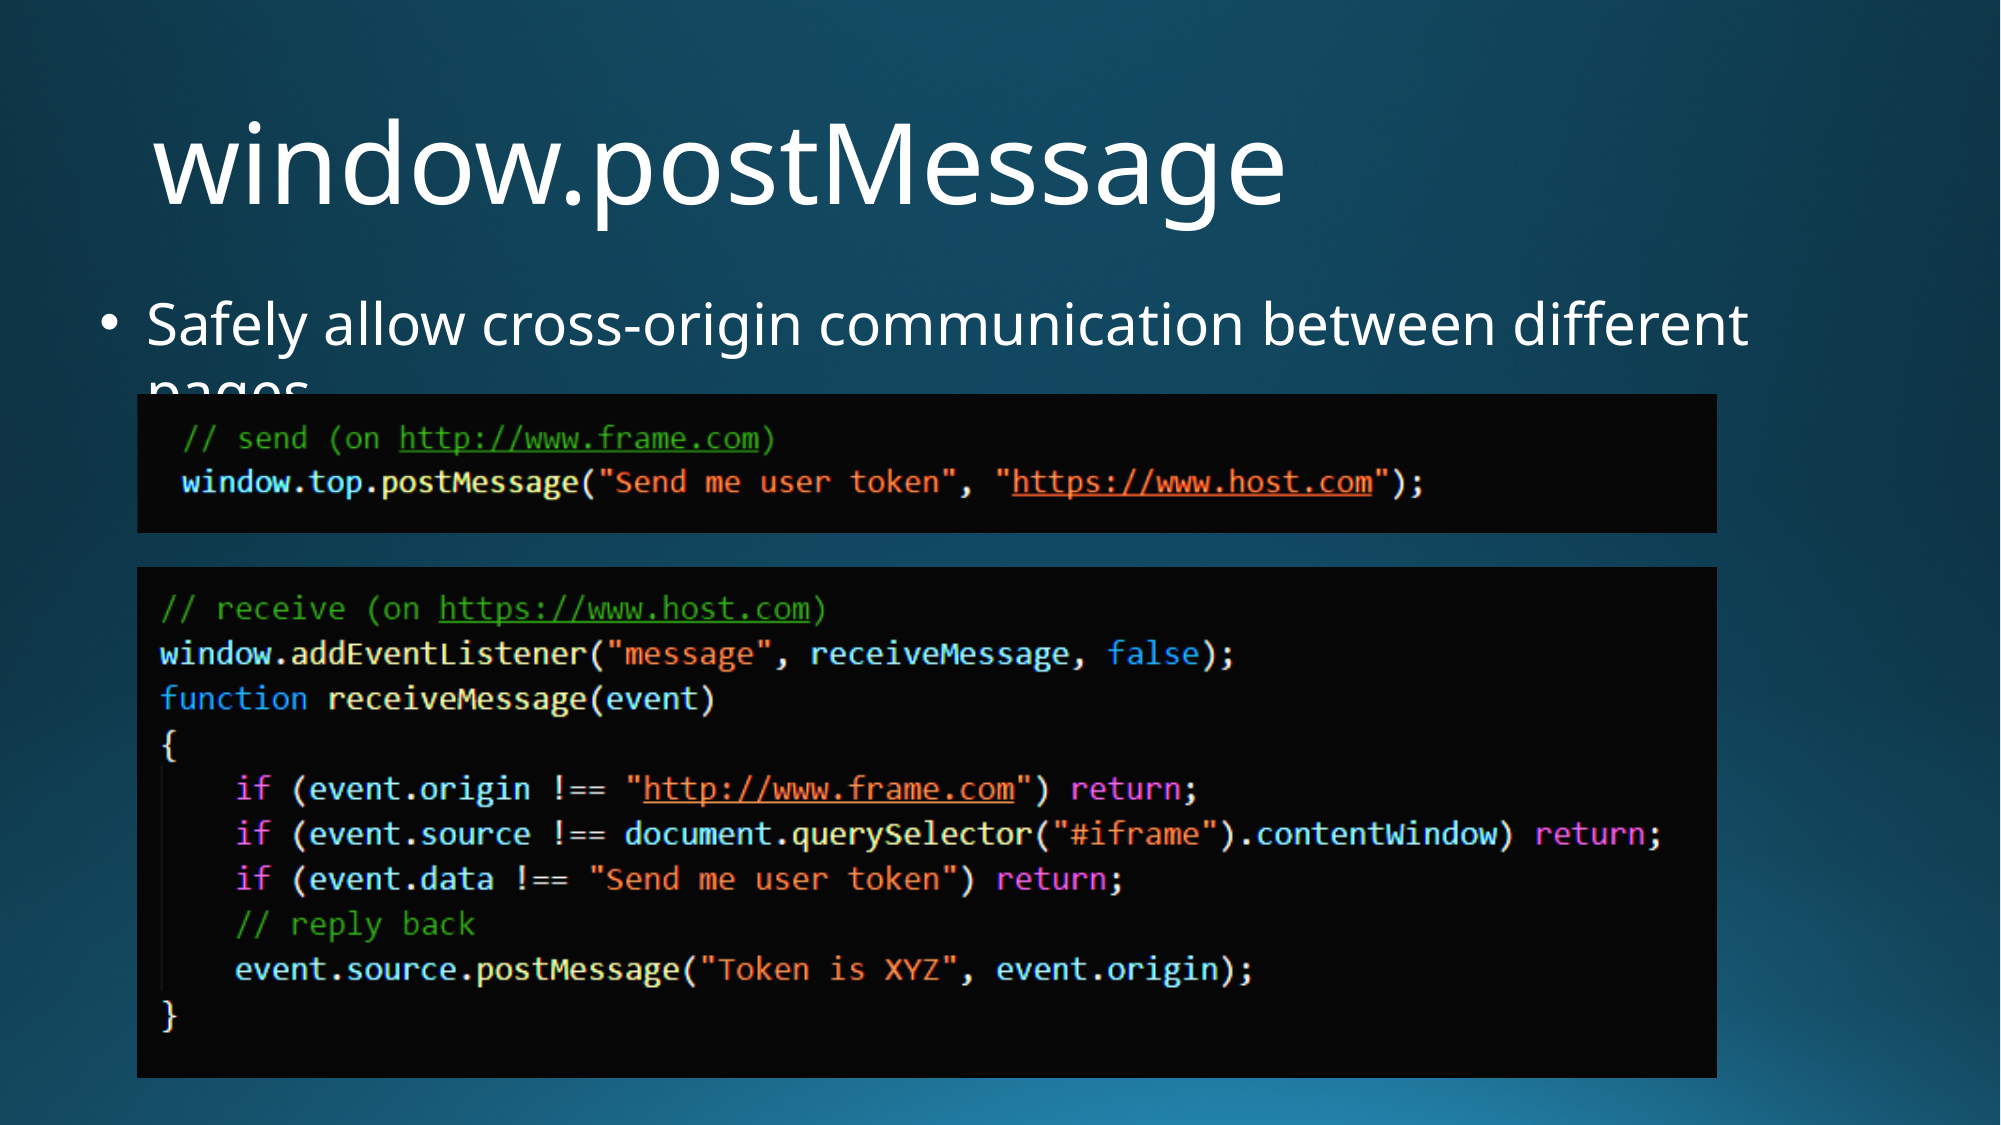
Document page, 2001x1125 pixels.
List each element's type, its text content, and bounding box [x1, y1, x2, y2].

text_box Safely allow cross-origin communication between different pages. [84, 279, 1894, 434]
picture [0, 0, 2001, 1125]
title window.postMessage [137, 59, 1863, 278]
